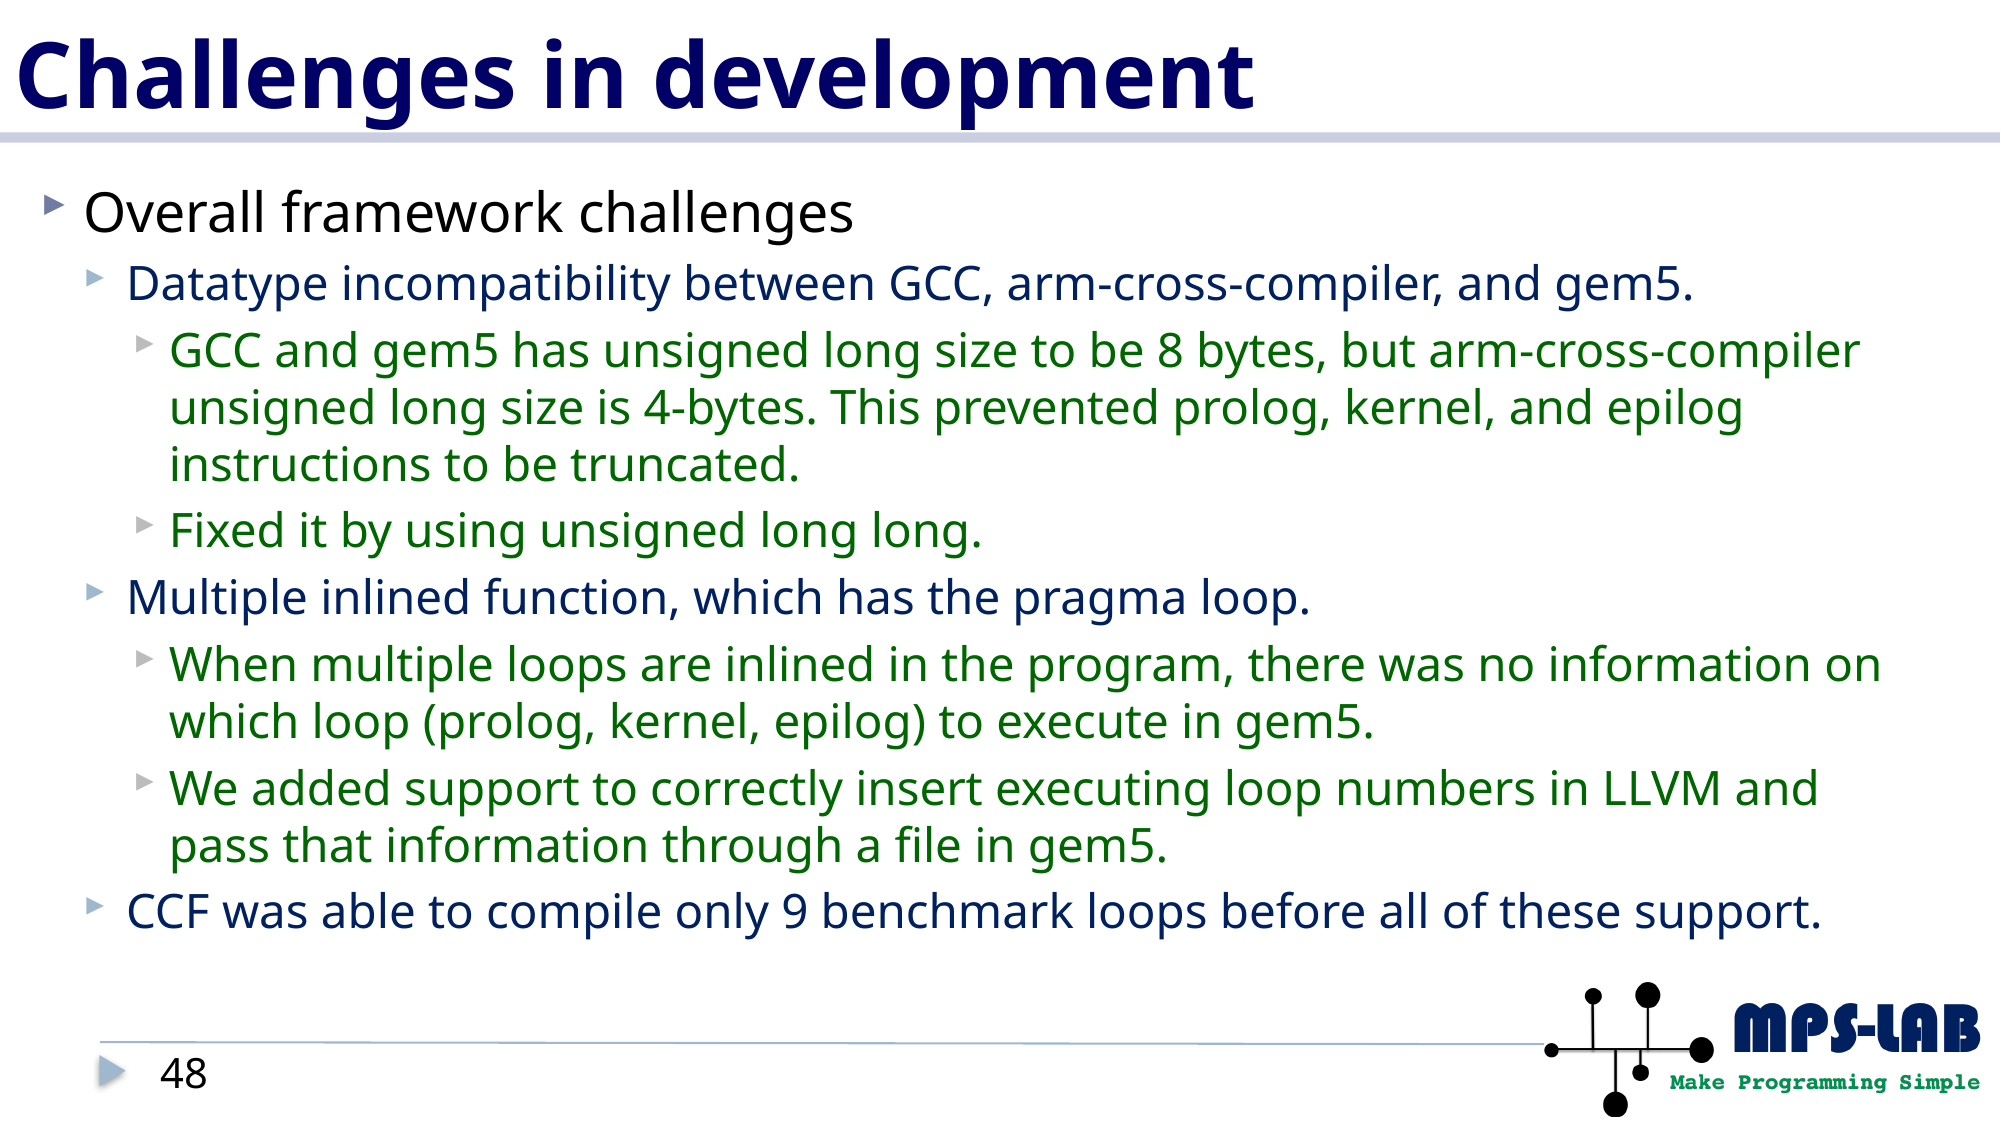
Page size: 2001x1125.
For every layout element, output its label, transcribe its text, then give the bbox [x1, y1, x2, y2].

list Overall framework challenges Datatype incompatibility between GCC, arm-cross-compiler, and gem5. GCC and gem5 has unsigned long size to be 8 bytes, but arm-cross-compiler unsigned long size is 4-bytes. This prevented prolog, kernel, and epilog instructions to be truncated. Fixed it by using unsigned long long. Multiple inlined function, which has the pragma loop. When multiple loops are inlined in the program, there was no information on which loop (prolog, kernel, epilog) to execute in gem5. We added support to correctly insert executing loop numbers in LLVM and pass that information through a file in gem5. CCF was able to compile only 9 benchmark loops before all of these support. [25, 169, 1914, 956]
title Challenges in development [0, 0, 2000, 134]
picture [1544, 965, 2001, 1117]
slide_number 47 [145, 1039, 353, 1100]
